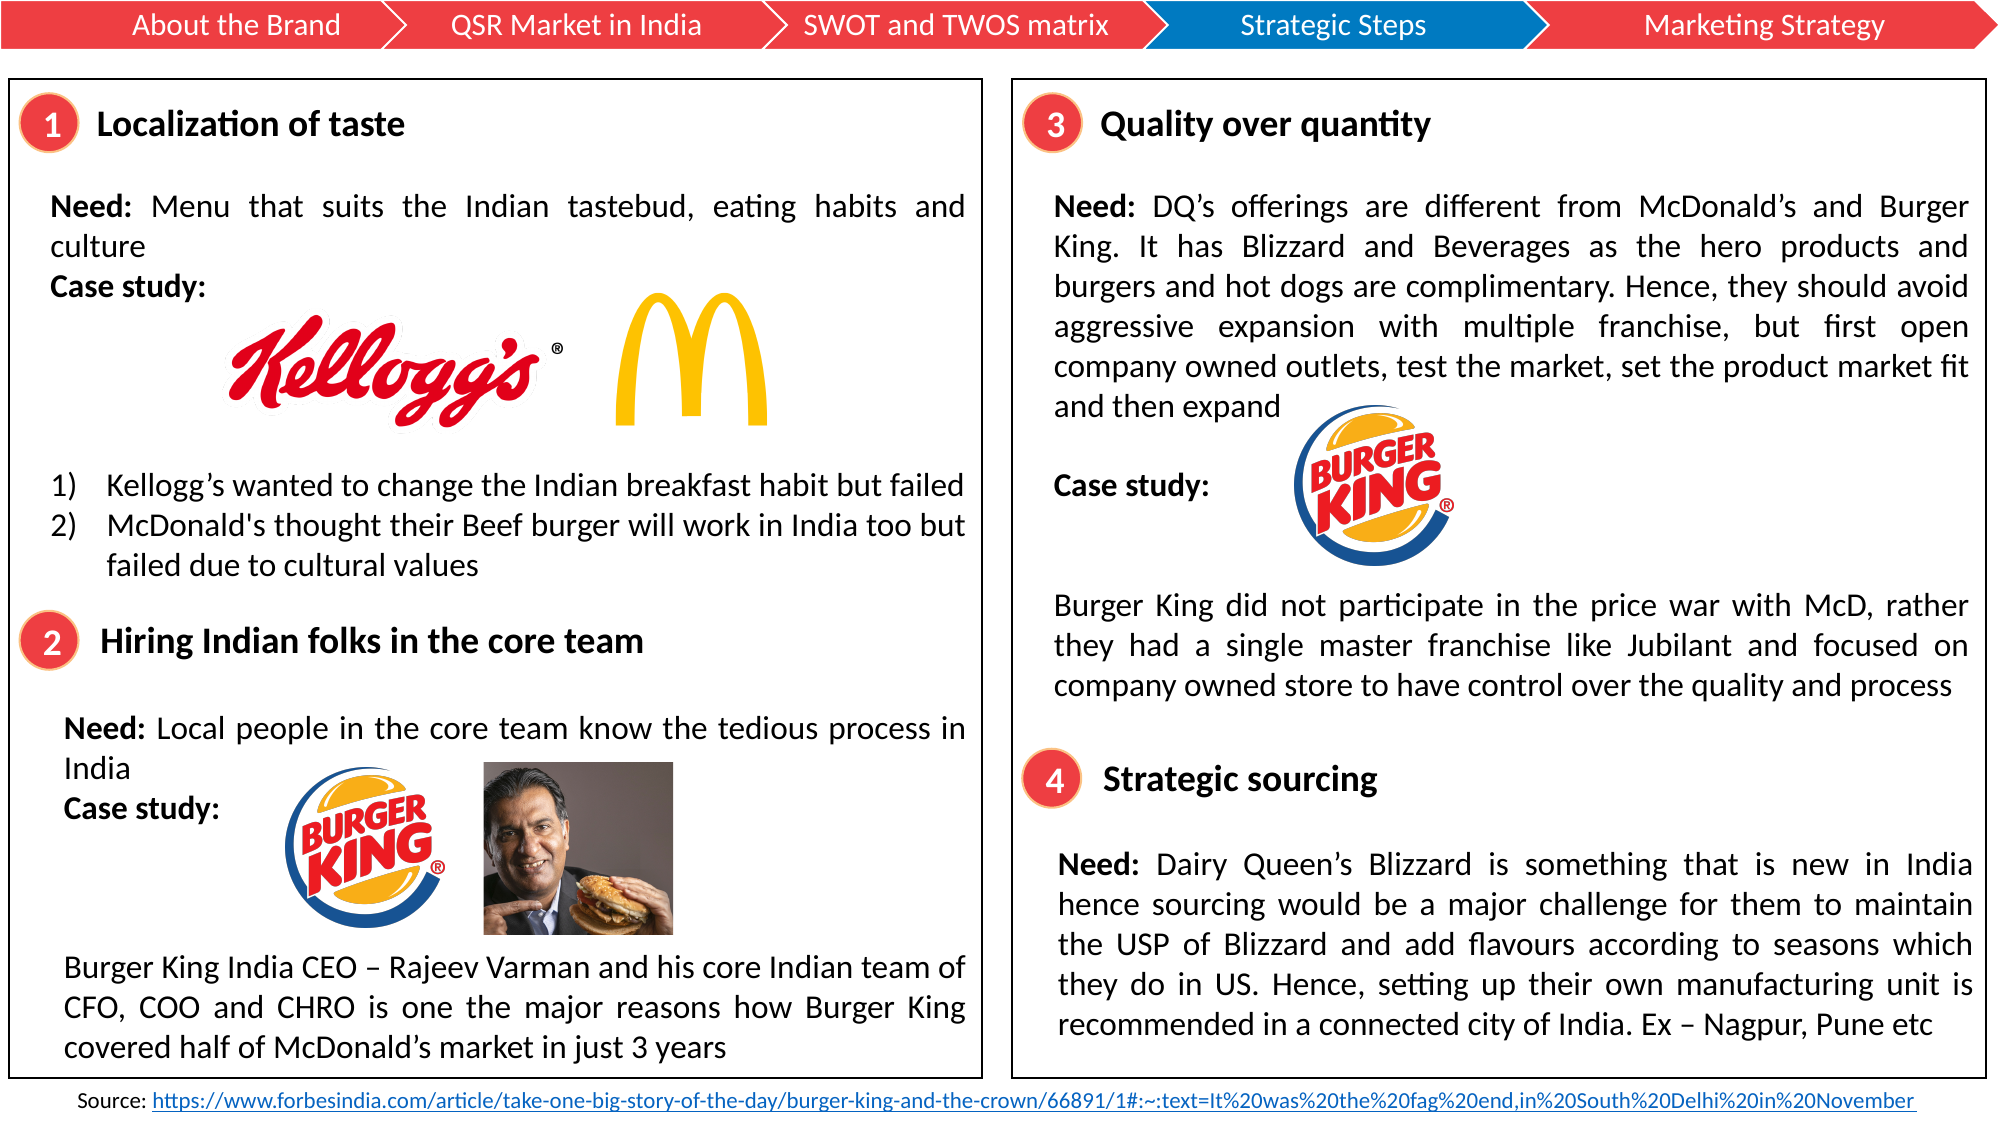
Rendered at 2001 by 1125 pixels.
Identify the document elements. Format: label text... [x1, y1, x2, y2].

text_box [8, 78, 983, 1078]
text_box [0, 0, 2000, 50]
text_box Need: Menu that suits the Indian tastebud, eating habits and culture Case study: Kellogg’s wanted to change the Indian breakfast habit but failed McDonald's thought their Beef burger will work in India too but failed due to cultural values [35, 176, 983, 591]
picture [1294, 405, 1454, 566]
text_box Need: DQ’s offerings are different from McDonald’s and Burger King. It has Blizzard and Beverages as the hero products and burgers and hot dogs are complimentary. Hence, they should avoid aggressive expansion with multiple franchise, but first open company owned outlets, test the market, set the product market fit and then expand Case study: Burger King did not participate in the price war with McD, rather they had a single master franchise like Jubilant and focused on company owned store to have control over the quality and process [1039, 176, 1986, 751]
picture [222, 226, 869, 492]
text_box Need: Local people in the core team know the tedious process in India Case study: Burger King India CEO – Rajeev Varman and his core Indian team of CFO, COO and CHRO is one the major reasons how Burger King covered half of McDonald’s market in just 3 years [49, 698, 983, 1078]
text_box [1022, 746, 1732, 808]
text_box Source: https://www.forbesindia.com/article/take-one-big-story-of-the-day/burger-king-and-the-crown/66891/1#:~:text=It%20was%20the%20fag%20end,in%20South%20Delhi%20in%20November [0, 1078, 2000, 1121]
text_box [1011, 78, 1987, 1078]
picture [483, 759, 674, 935]
picture [285, 767, 445, 928]
text_box Need: Dairy Queen’s Blizzard is something that is new in India hence sourcing would be a major challenge for them to maintain the USP of Blizzard and add flavours according to seasons which they do in US. Hence, setting up their own manufacturing unit is recommended in a connected city of India. Ex – Nagpur, Pune etc [1043, 835, 1990, 1050]
text_box 2 [18, 609, 80, 671]
text_box Hiring Indian folks in the core team [85, 608, 729, 669]
